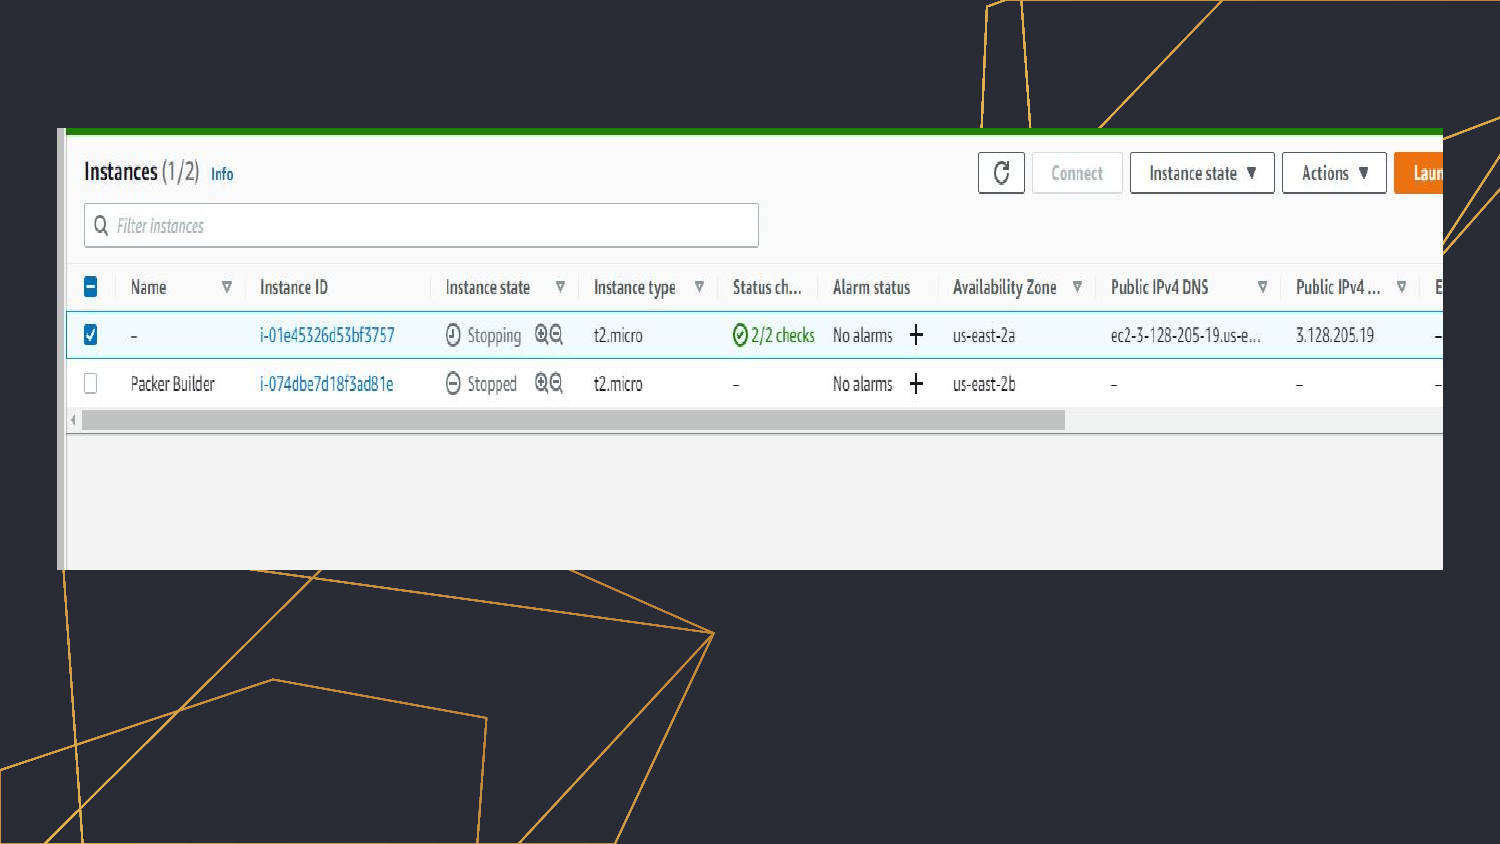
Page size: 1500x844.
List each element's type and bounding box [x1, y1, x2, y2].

picture [56, 128, 1443, 570]
